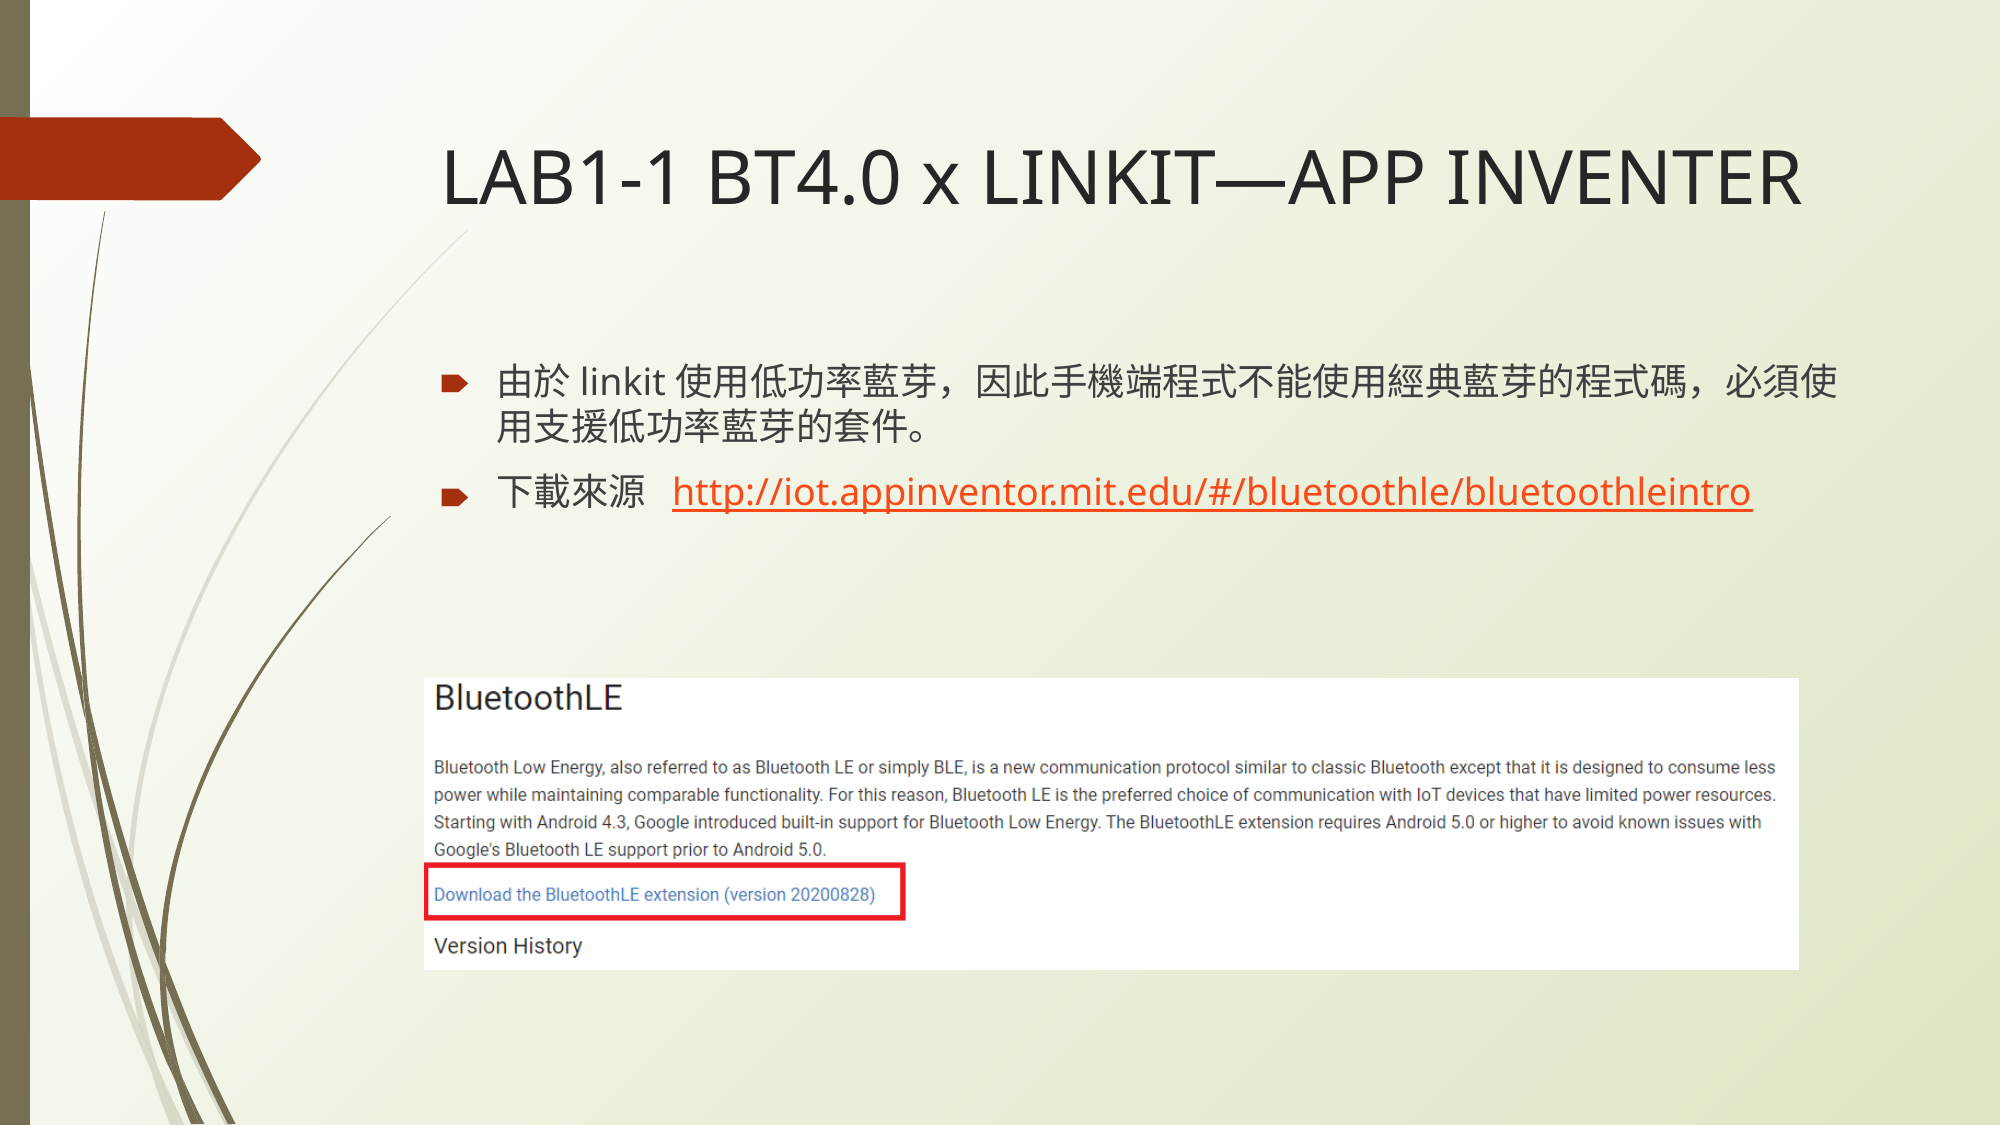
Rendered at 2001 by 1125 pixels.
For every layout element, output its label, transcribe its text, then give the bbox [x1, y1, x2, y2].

text_box LAB1-1 BT4.0 x LINKIT—APP INVENTER [425, 121, 1888, 332]
list 由於linkit使用低功率藍芽，因此手機端程式不能使用經典藍芽的程式碼，必須使用支援低功率藍芽的套件。 下載來源 http://iot.appinventor.mit.edu/#/bluetoothle/bluetoothleintro [424, 350, 1888, 970]
picture [424, 678, 1799, 970]
